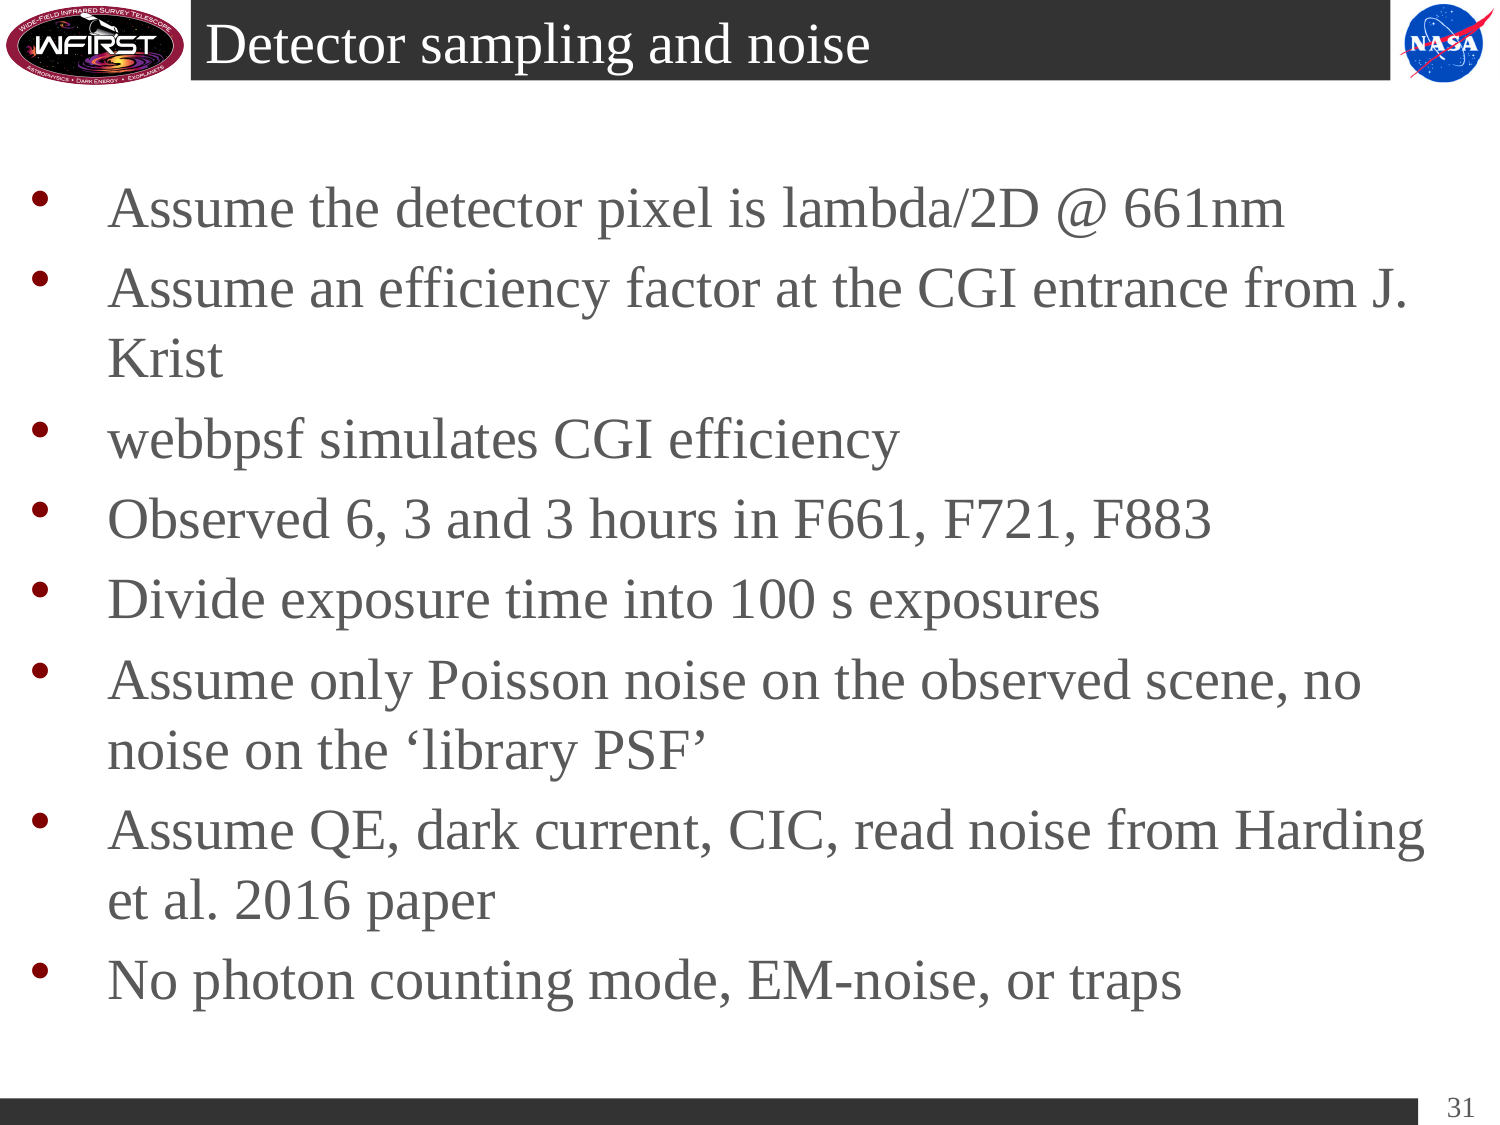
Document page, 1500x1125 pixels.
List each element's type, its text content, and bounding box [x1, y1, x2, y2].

list Assume the detector pixel is lambda/2D @ 661nm Assume an efficiency factor at the CGI entrance from J. Krist webbpsf simulates CGI efficiency Observed 6, 3 and 3 hours in F661, F721, F883 Divide exposure time into 100 s exposures Assume only Poisson noise on the observed scene, no noise on the ‘library PSF’ Assume QE, dark current, CIC, read noise from Harding et al. 2016 paper No photon counting mode, EM-noise, or traps [17, 103, 1487, 1078]
picture [1394, 3, 1500, 83]
title Detector sampling and noise [190, 0, 1391, 81]
picture [1, 0, 191, 89]
